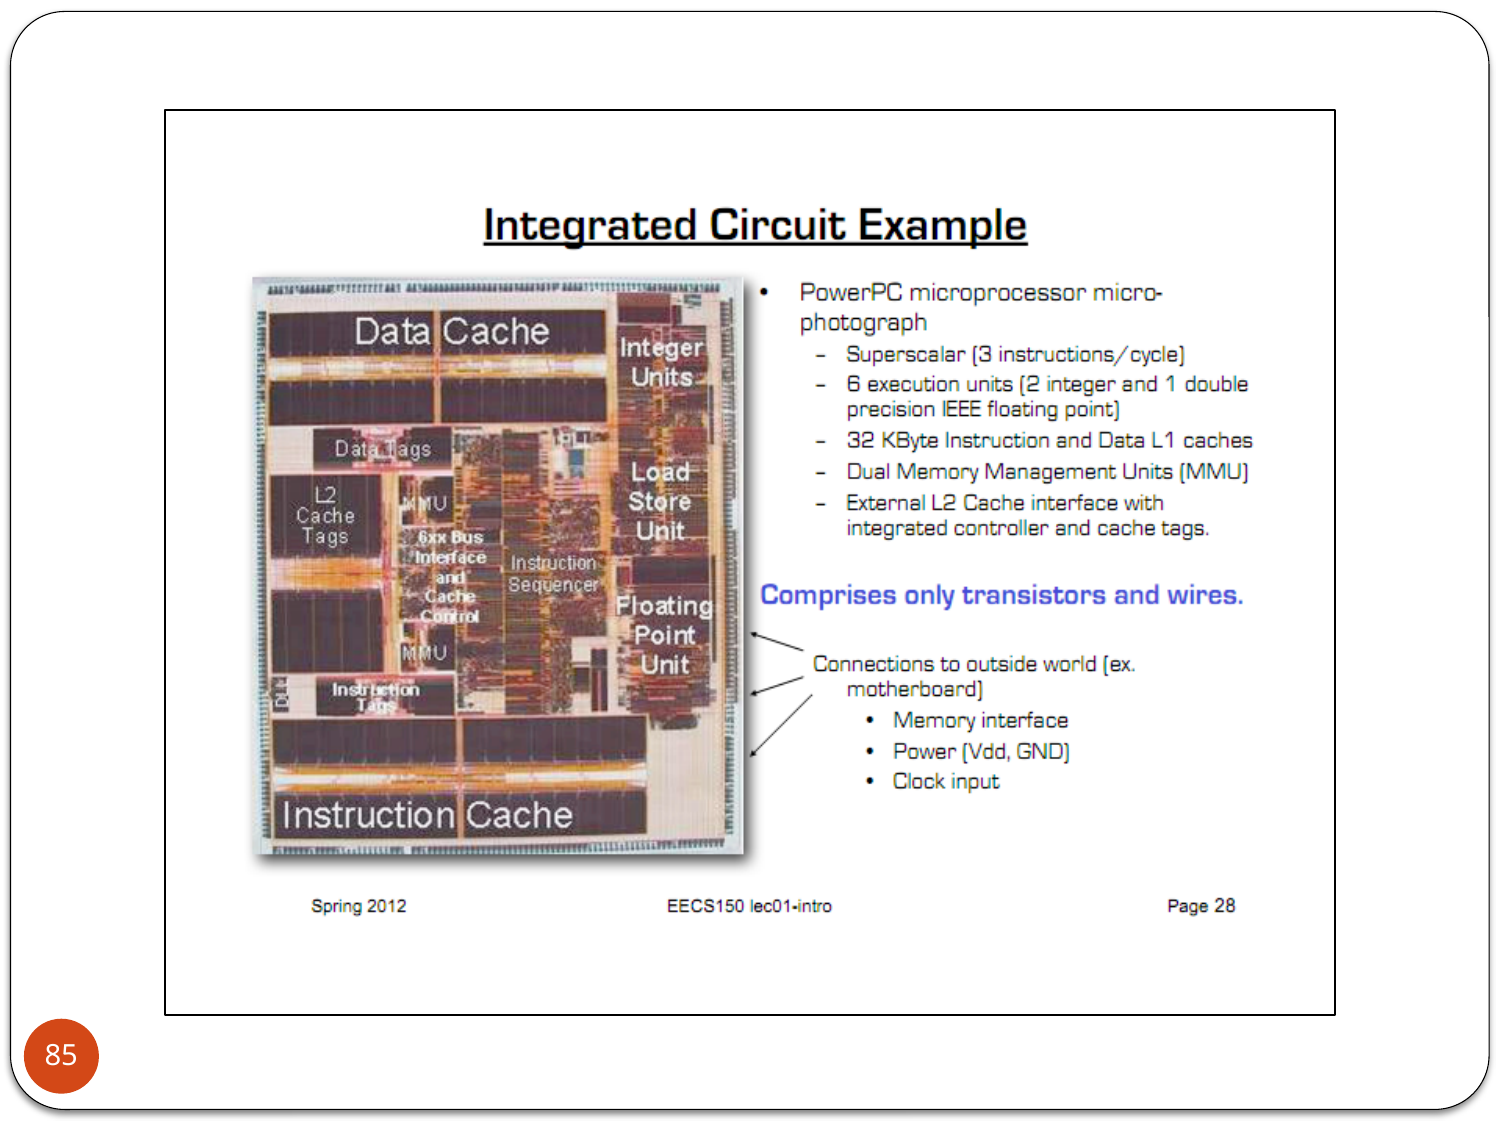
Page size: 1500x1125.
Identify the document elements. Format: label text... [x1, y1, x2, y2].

slide_number 85 [23, 1018, 99, 1094]
picture [165, 110, 1335, 1015]
